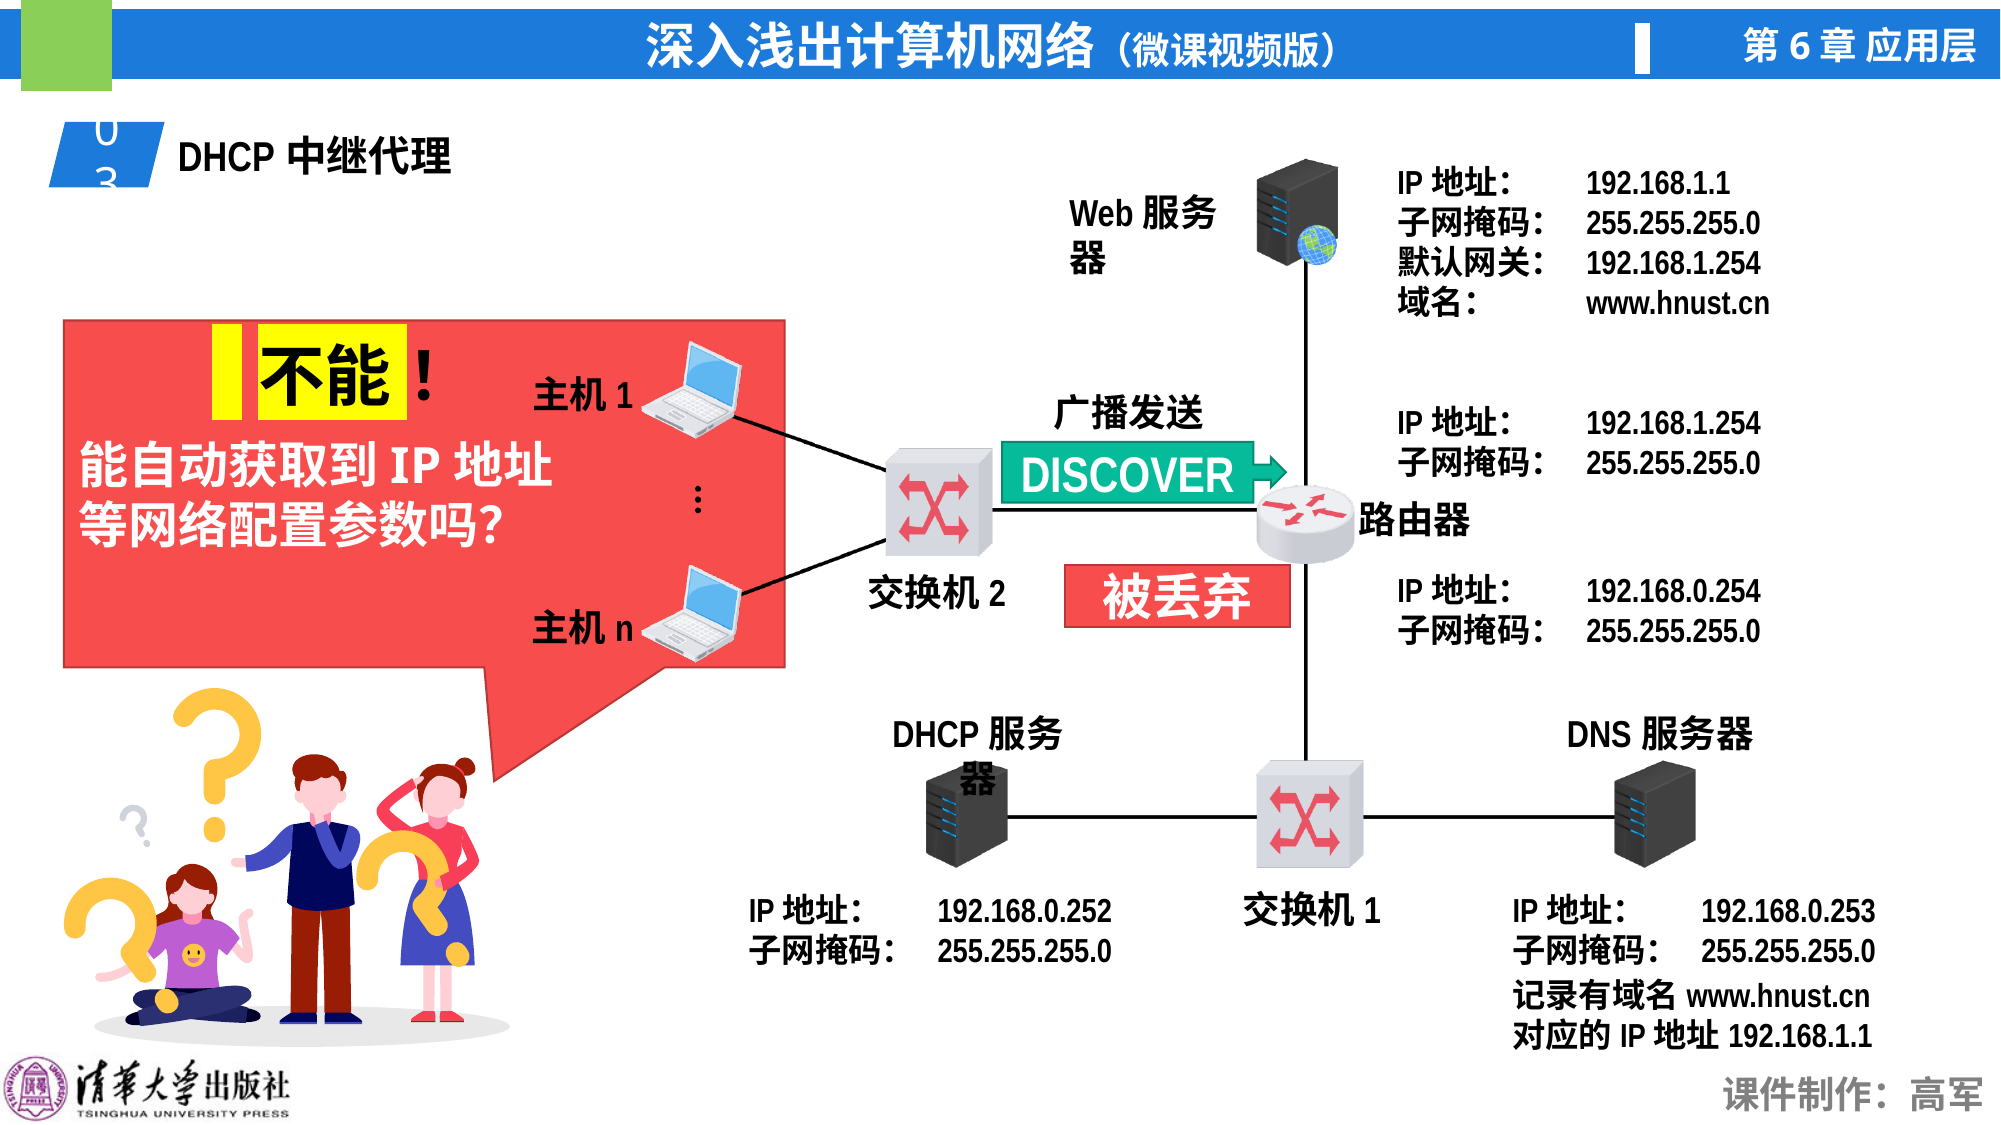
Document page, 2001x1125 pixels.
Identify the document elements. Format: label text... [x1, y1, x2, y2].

text_box 不能 ！ [197, 326, 422, 502]
picture [0, 1052, 310, 1125]
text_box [495, 153, 1949, 1063]
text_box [49, 122, 1066, 189]
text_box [63, 688, 511, 1047]
text_box 能自动获取到IP地址 等网络配置参数吗？ [62, 319, 495, 688]
